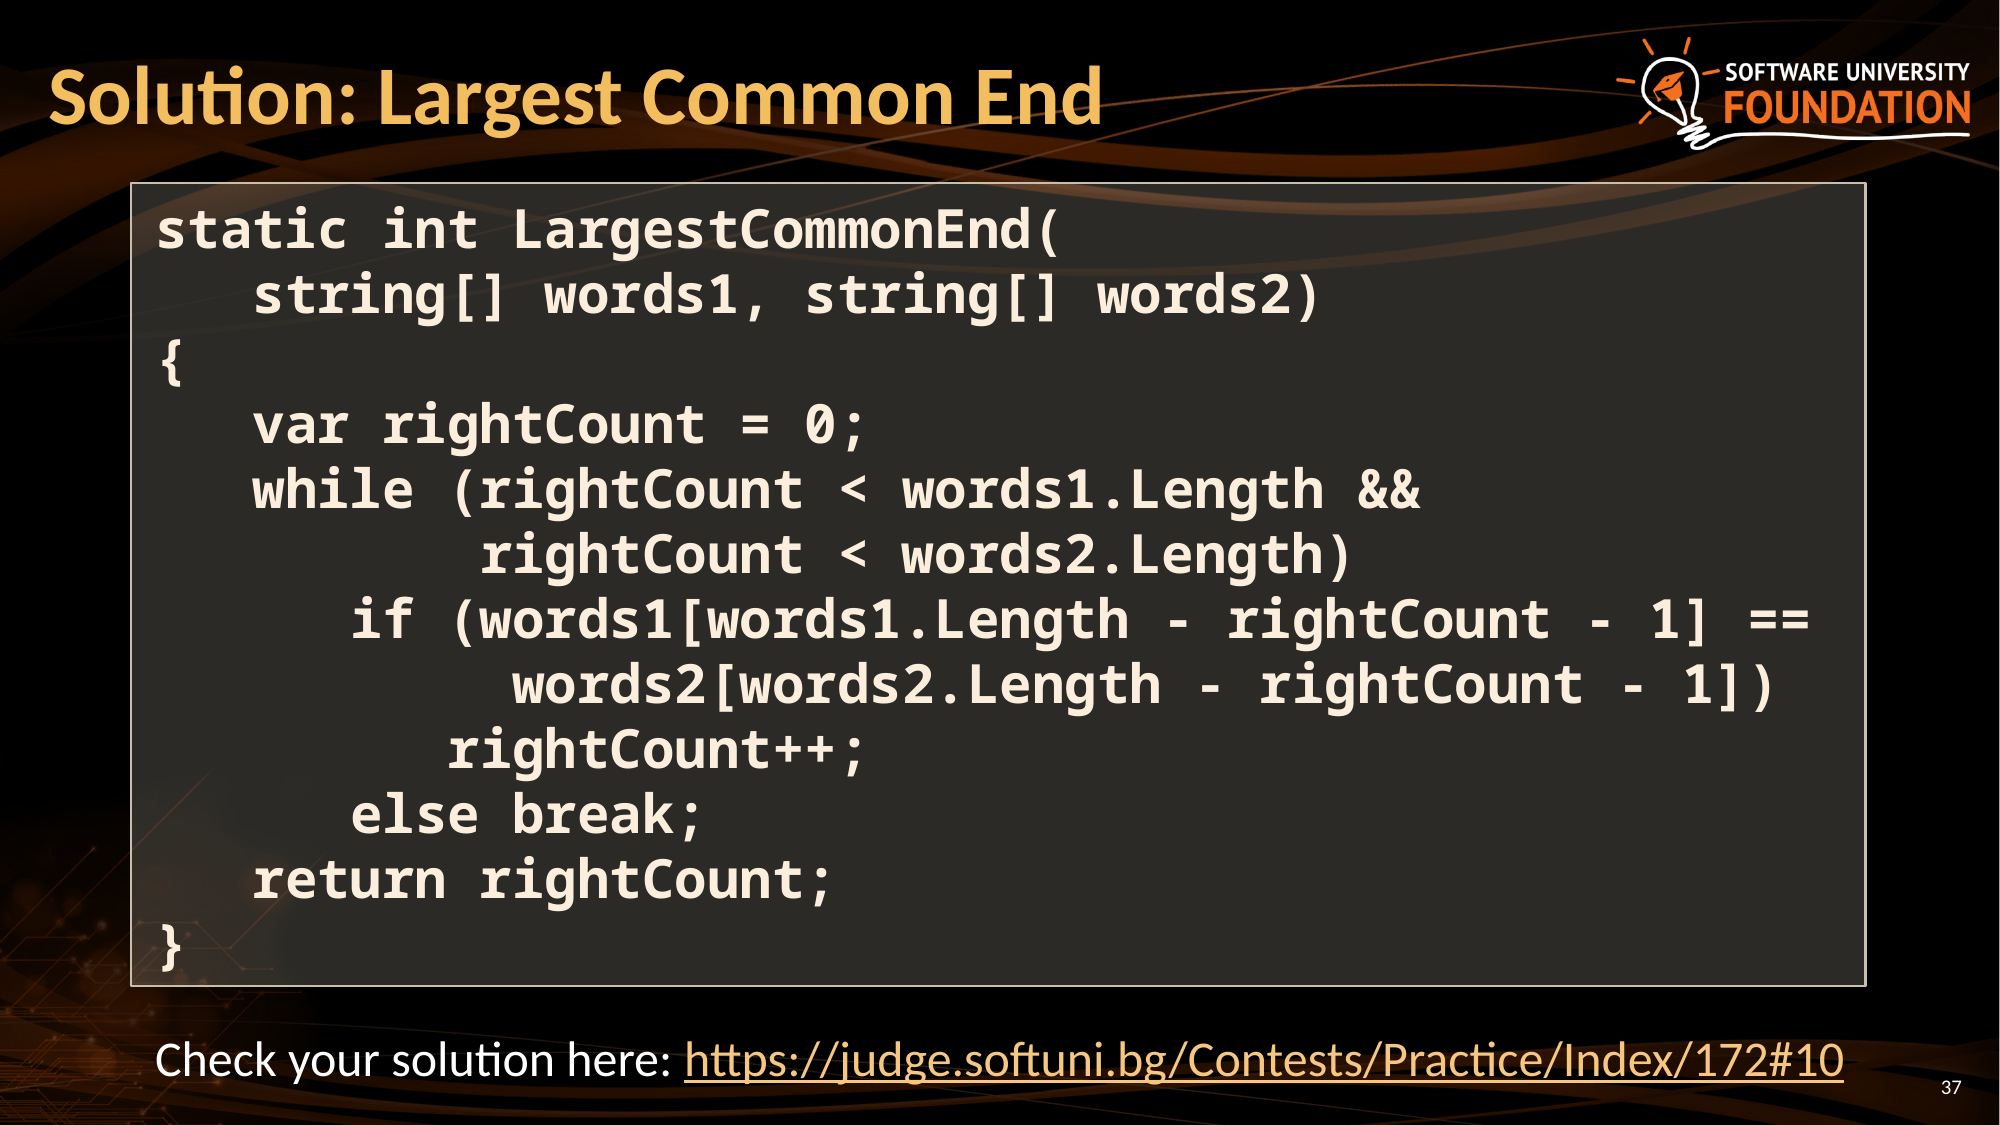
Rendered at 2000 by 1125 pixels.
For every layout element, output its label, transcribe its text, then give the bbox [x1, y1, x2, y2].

slide_number 37 [1897, 1070, 1968, 1103]
text_box static int LargestCommonEnd( string[] words1, string[] words2) { var rightCount = 0; while (rightCount < words1.Length && rightCount < words2.Length) if (words1[words1.Length - rightCount - 1] == words2[words2.Length - rightCount - 1]) rightCount++; else break; return rightCount; } [131, 182, 1866, 986]
title Solution: Largest Common End [30, 6, 1602, 189]
text_box Check your solution here: https://judge.softuni.bg/Contests/Practice/Index/172#10 [133, 1019, 1866, 1095]
picture [0, 0, 2000, 1125]
